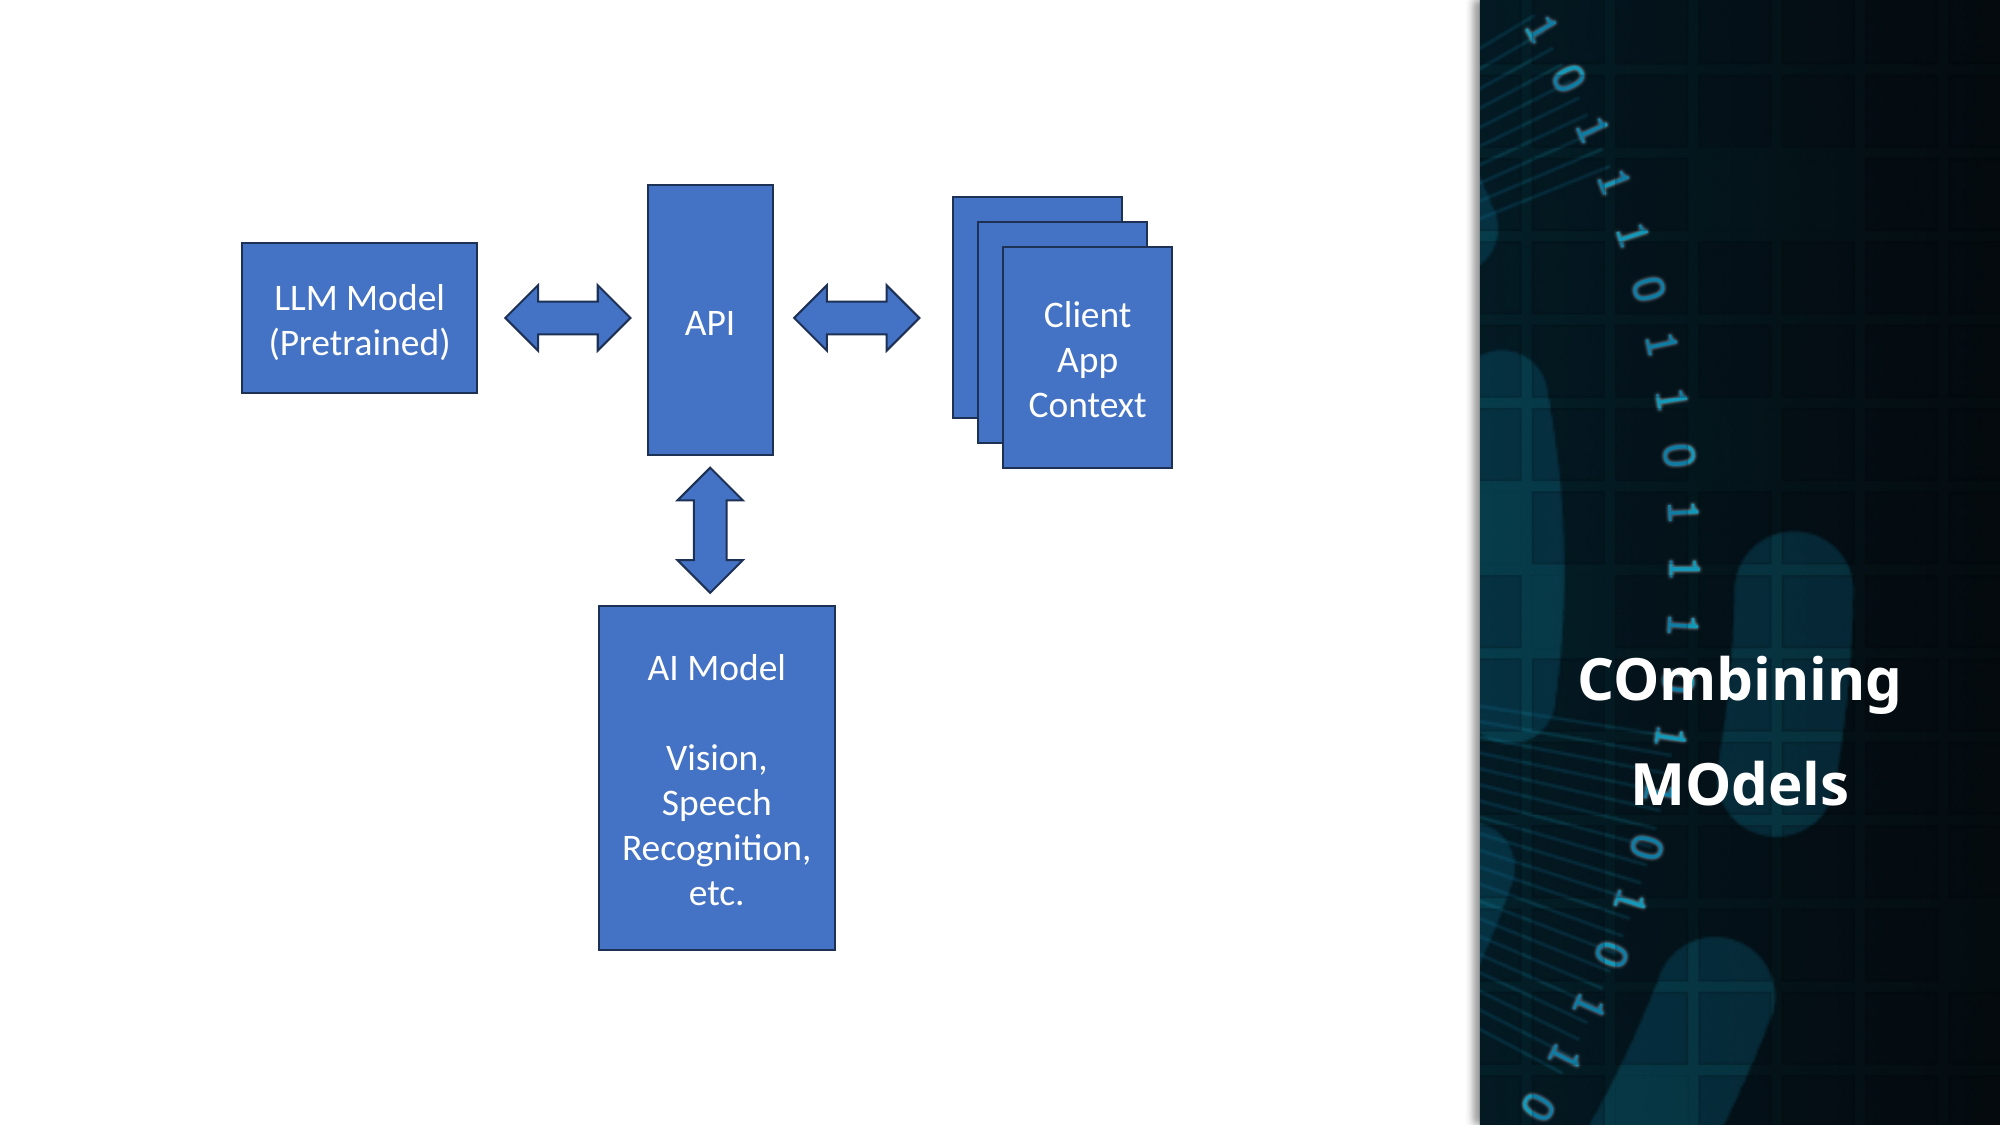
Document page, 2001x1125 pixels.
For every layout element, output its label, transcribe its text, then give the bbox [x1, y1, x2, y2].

text_box [503, 282, 632, 354]
text_box [674, 466, 746, 595]
text_box AI Model Vision, Speech Recognition, etc. [598, 605, 836, 951]
text_box Client App Context [977, 221, 1148, 444]
text_box [792, 282, 921, 354]
text_box Client App Context [952, 196, 1123, 419]
text_box LLM Model (Pretrained) [241, 242, 478, 394]
text_box API [647, 184, 774, 456]
text_box Client App Context [1002, 246, 1173, 469]
text_box COmbining MOdels [1479, 0, 2000, 1125]
